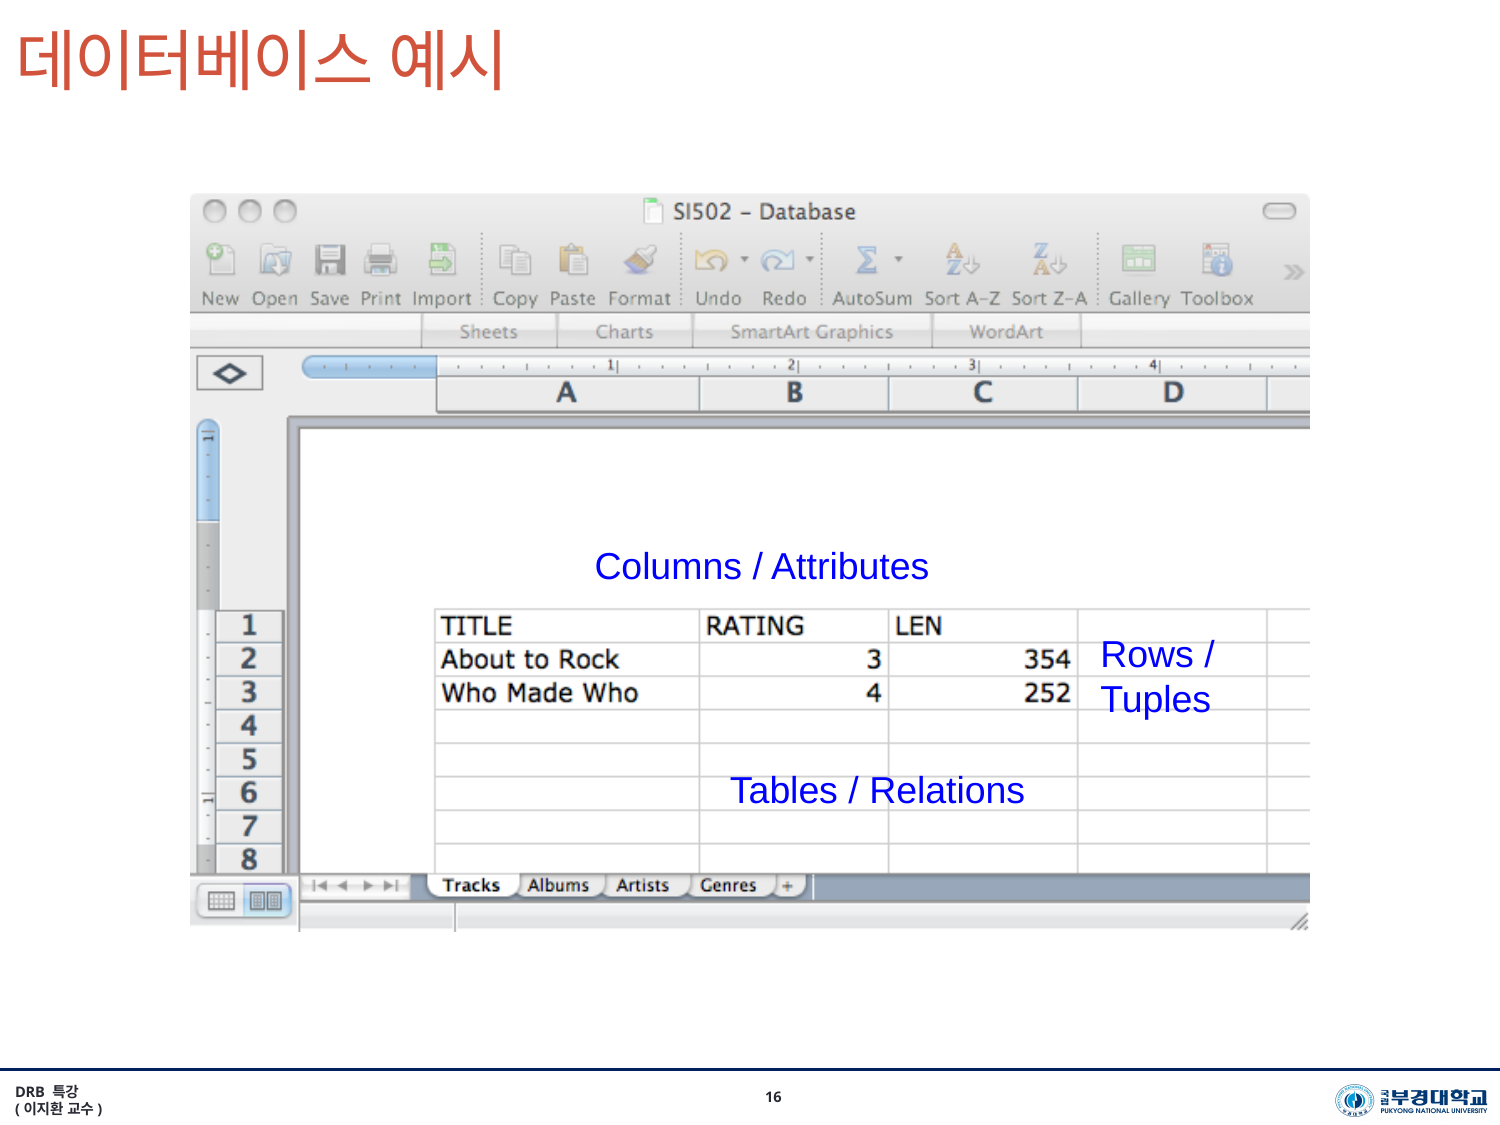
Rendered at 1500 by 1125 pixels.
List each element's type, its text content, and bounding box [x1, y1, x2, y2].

slide_number DRB 특강 (이지환 교수) [0, 1082, 303, 1118]
title 데이터베이스 예시 [0, 1, 1500, 116]
picture [1330, 1079, 1495, 1121]
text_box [190, 193, 1310, 932]
